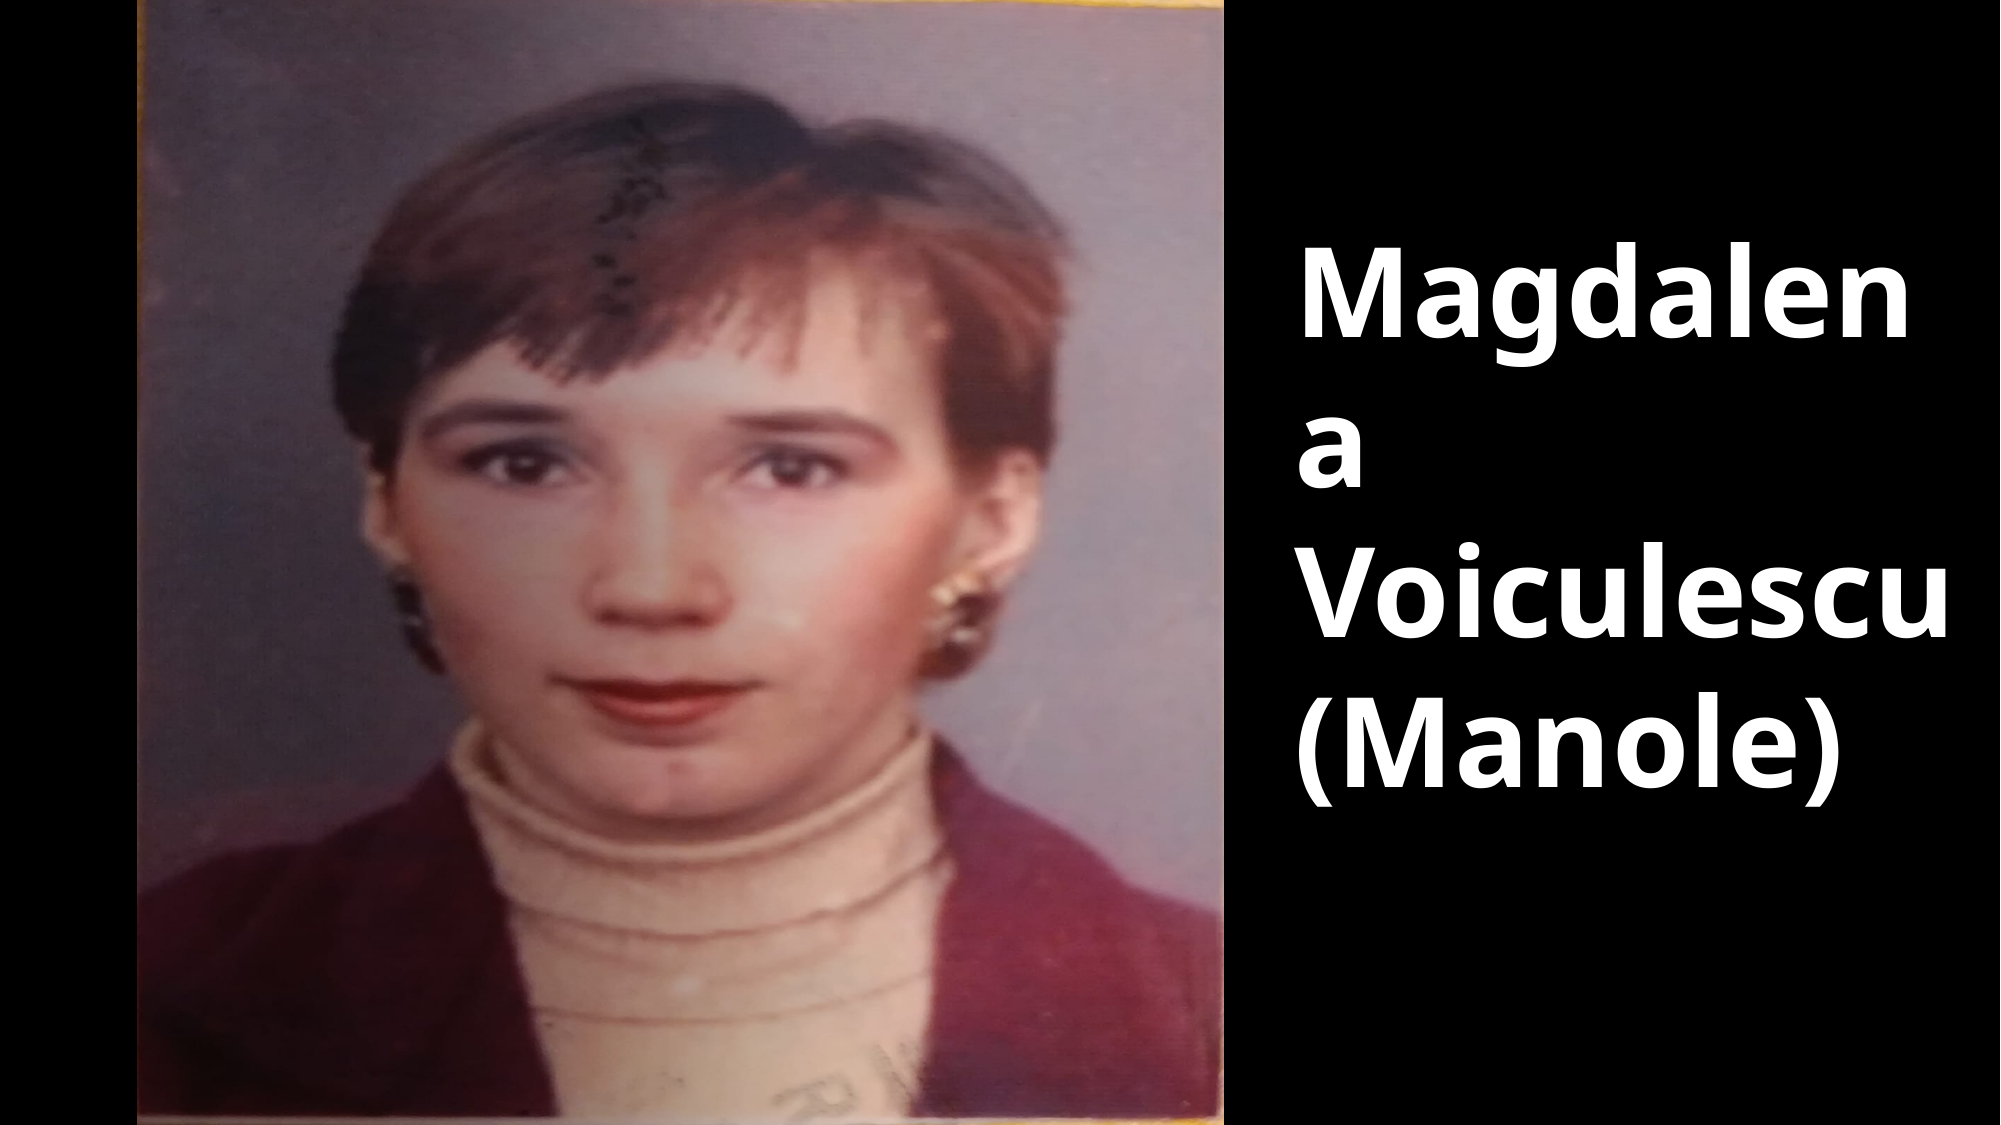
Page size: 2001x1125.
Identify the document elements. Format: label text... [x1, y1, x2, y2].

picture [137, 0, 1224, 1125]
text_box [1224, 0, 2000, 1125]
title Magdalena Voiculescu (Manole) [1279, 204, 2000, 771]
text_box [0, 0, 137, 1125]
